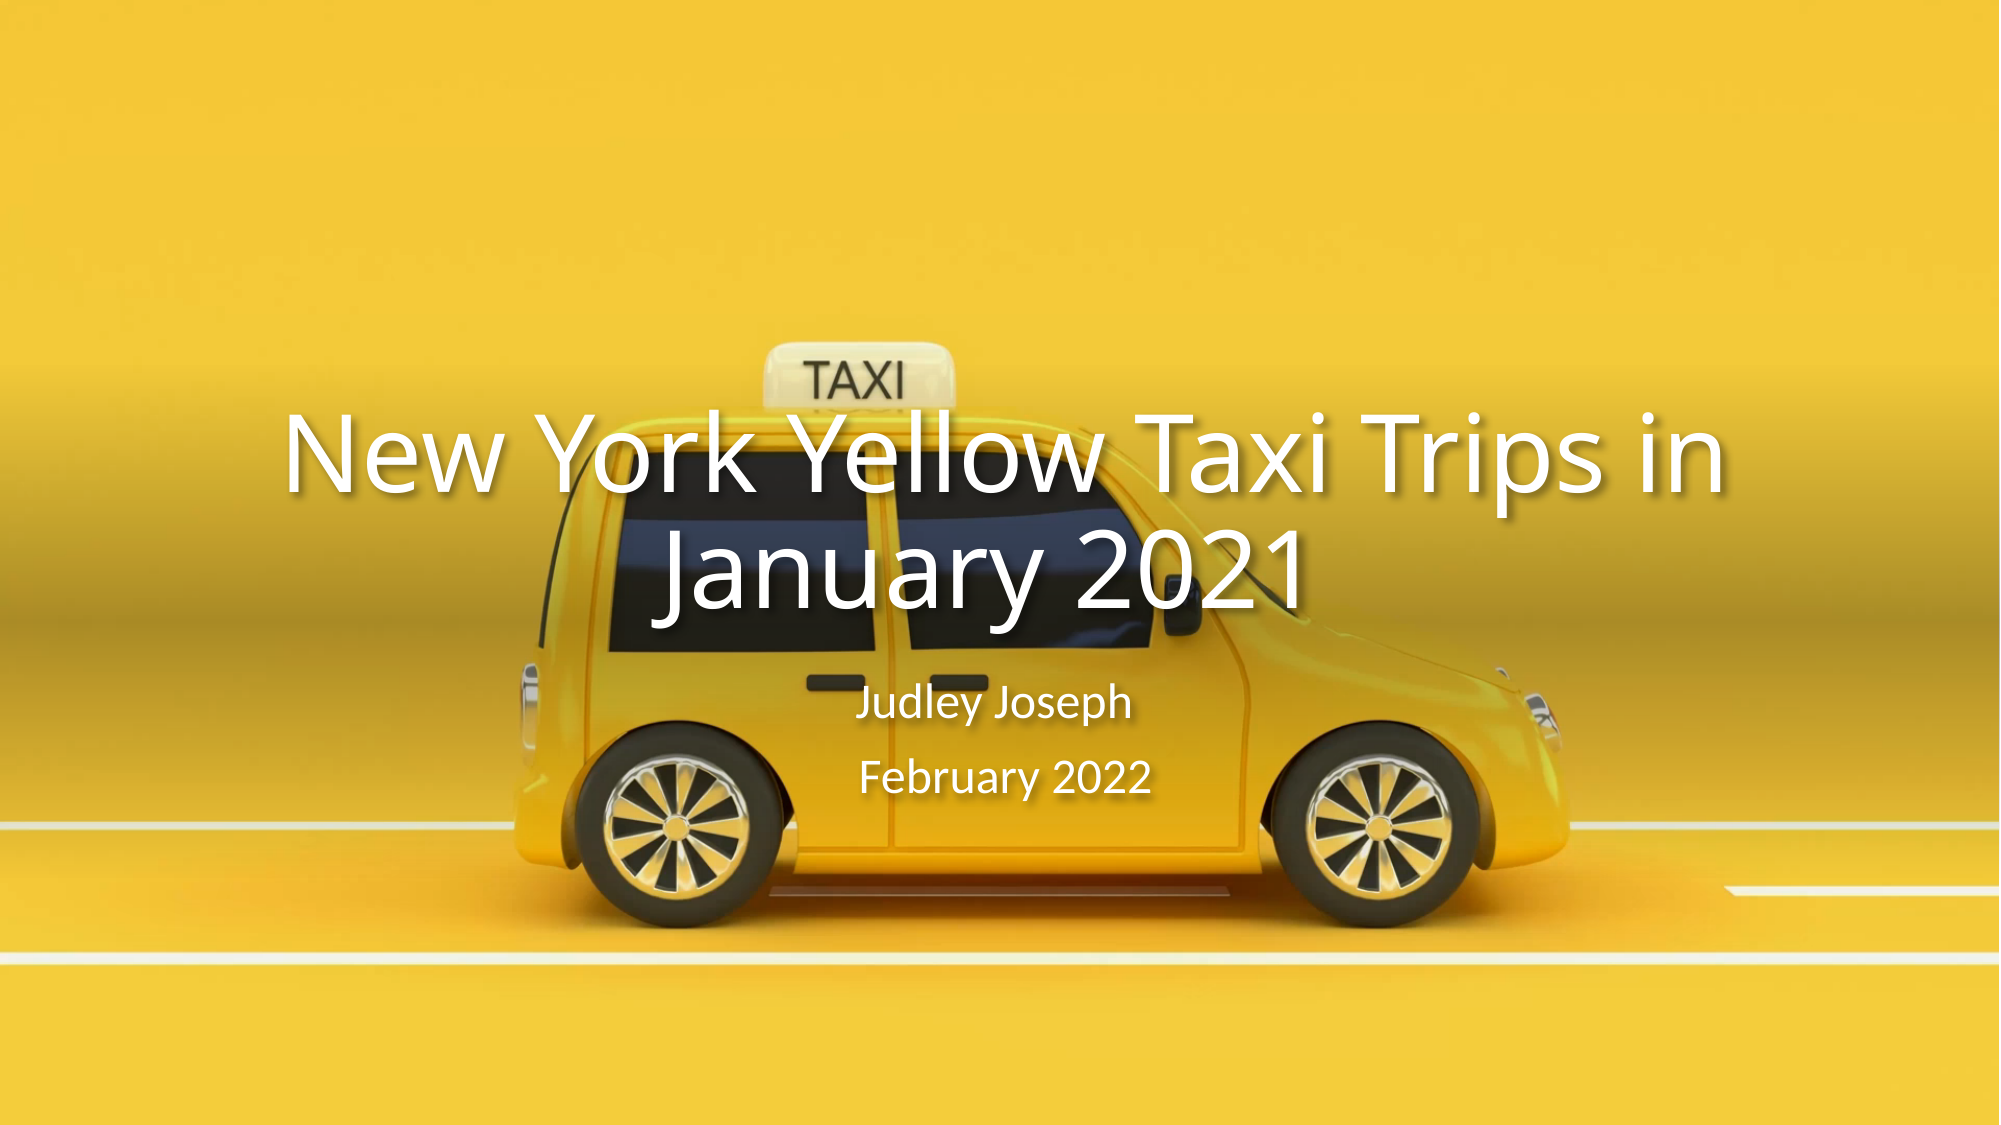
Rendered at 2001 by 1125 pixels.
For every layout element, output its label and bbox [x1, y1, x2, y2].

text_box [0, 0, 2000, 1125]
